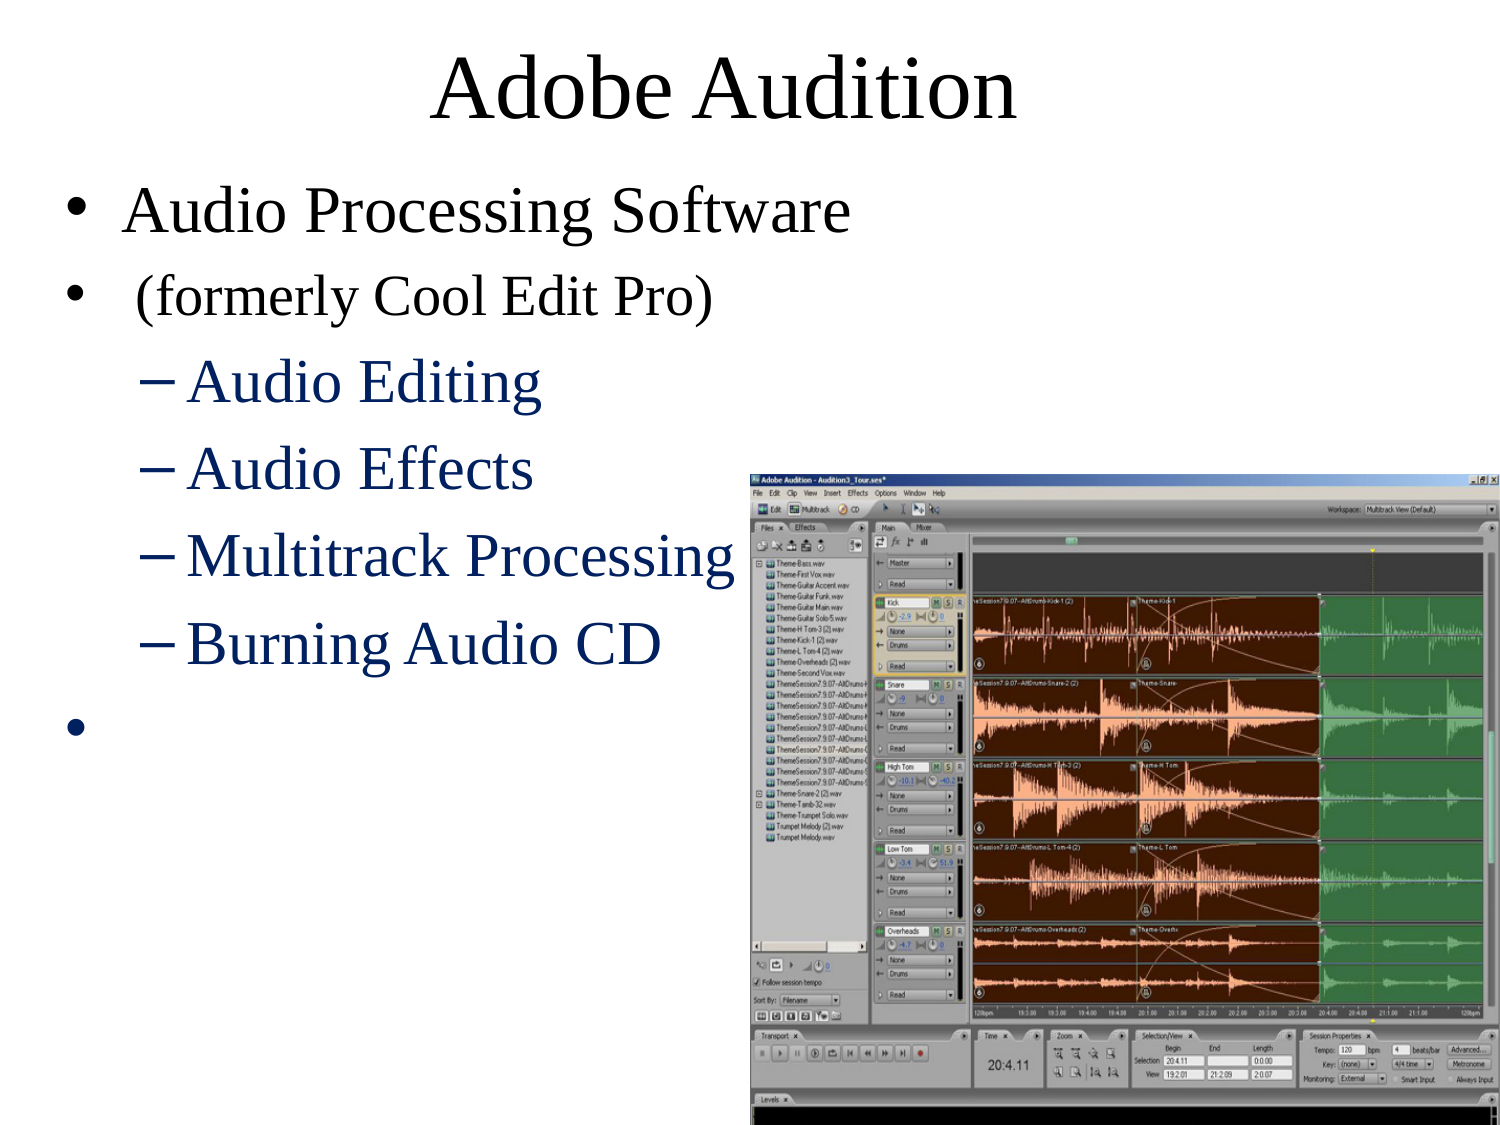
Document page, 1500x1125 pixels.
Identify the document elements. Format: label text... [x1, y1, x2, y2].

list Audio Processing Software (formerly Cool Edit Pro) Audio Editing Audio Effects Multitrack Processing Burning Audio CD [50, 157, 1225, 825]
picture [749, 474, 1500, 1125]
title Adobe Audition [43, 19, 1406, 144]
